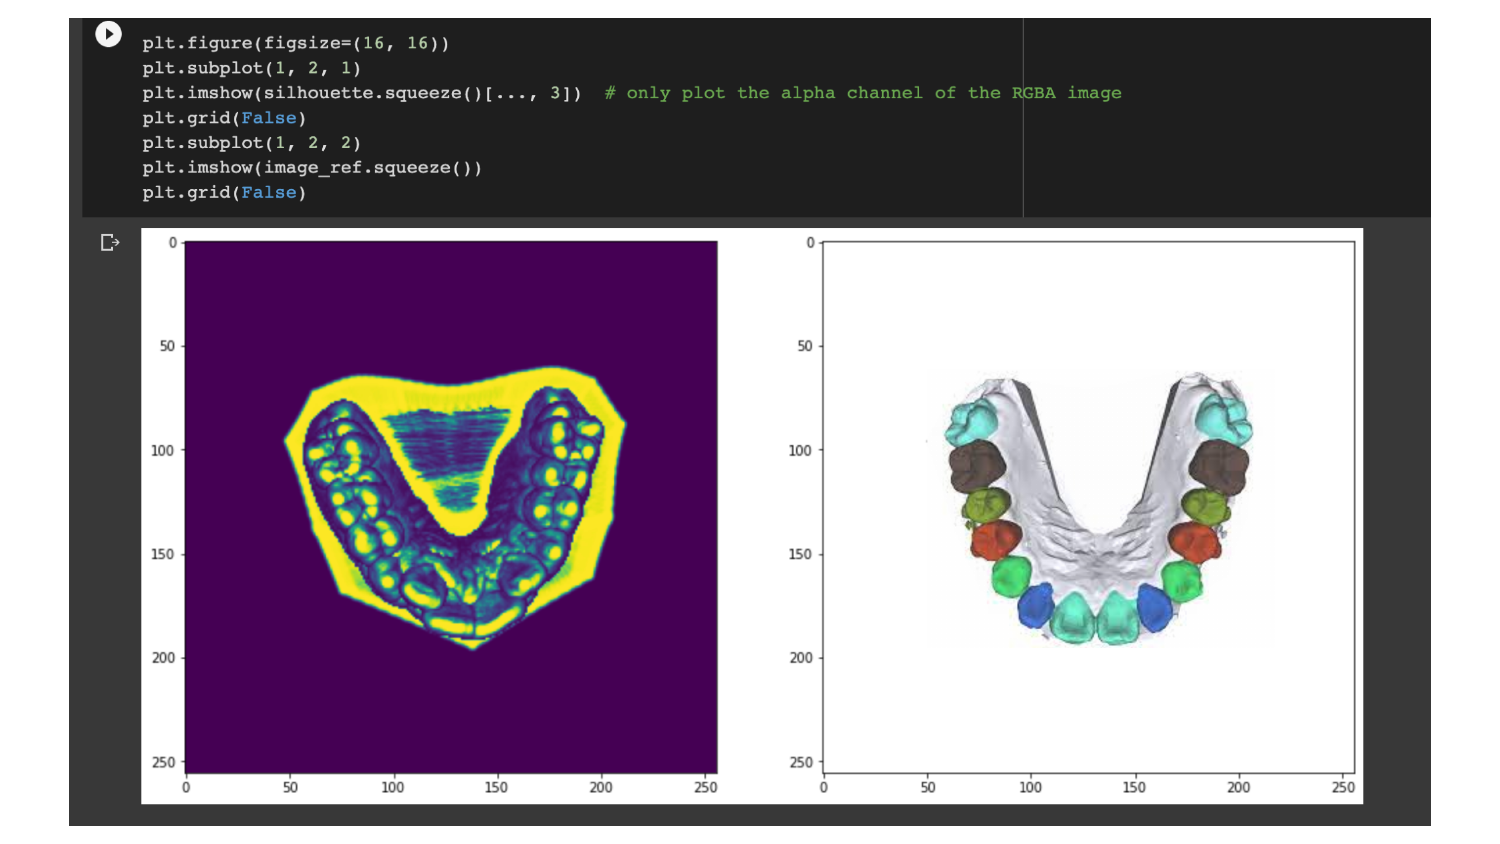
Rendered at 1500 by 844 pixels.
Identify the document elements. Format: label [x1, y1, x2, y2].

picture [69, 17, 1431, 826]
